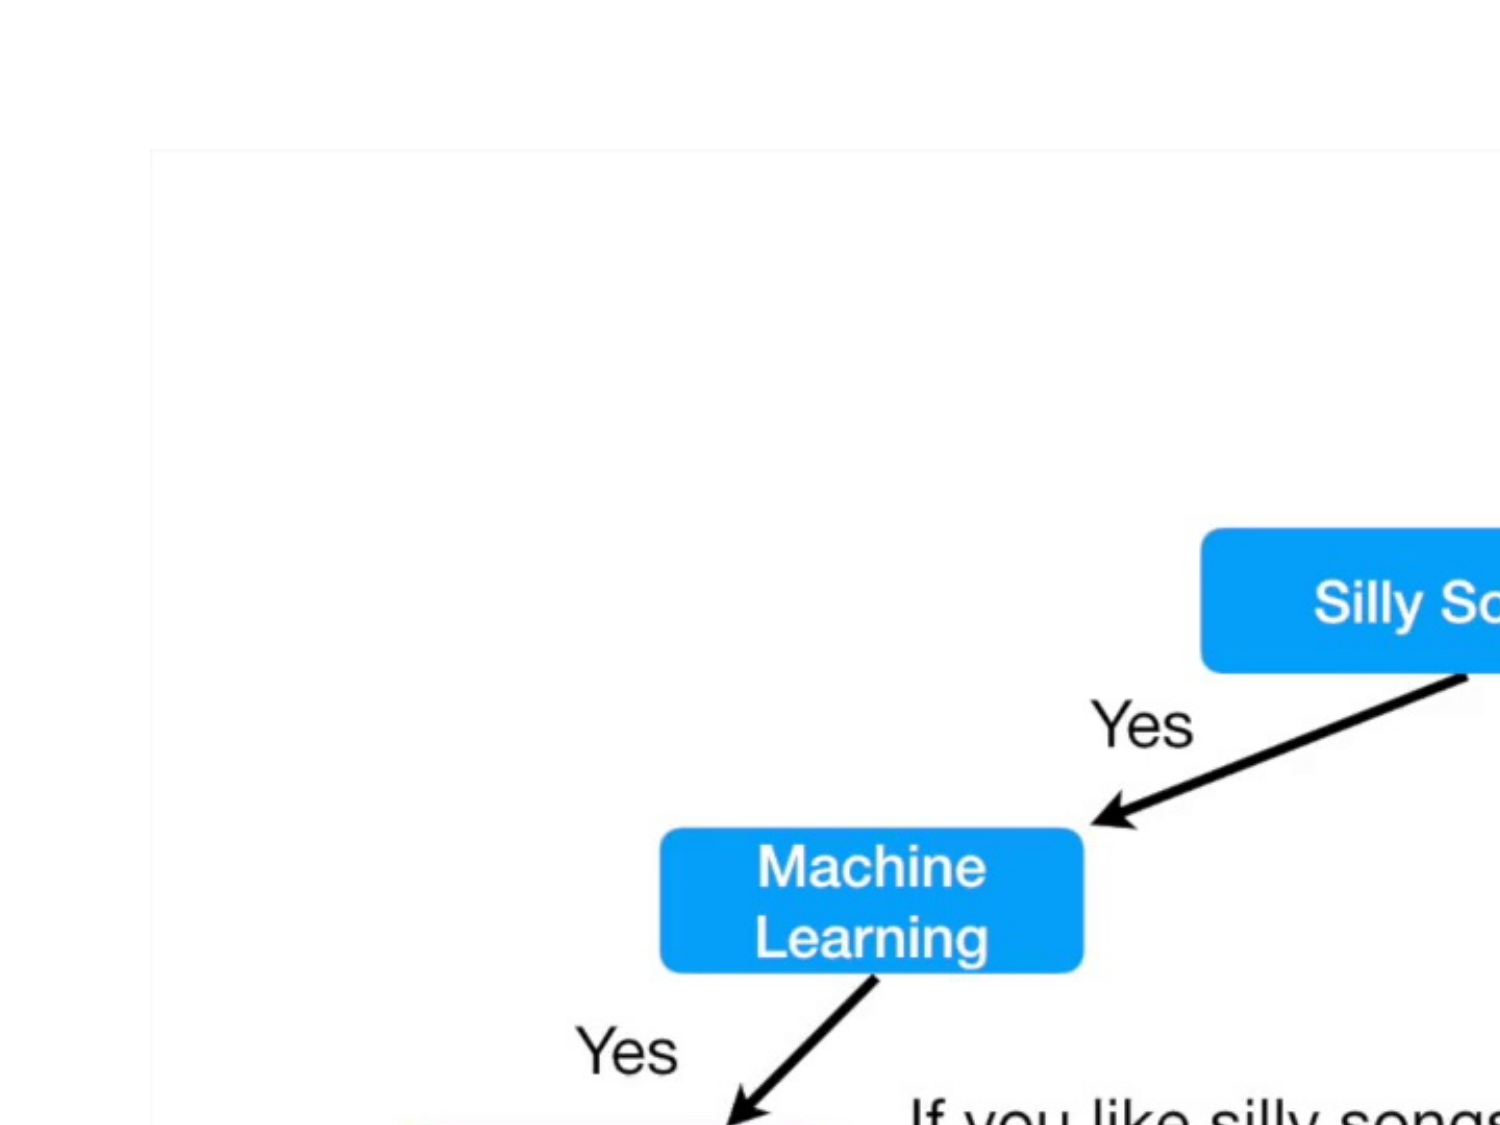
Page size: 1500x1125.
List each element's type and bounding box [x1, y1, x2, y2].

picture [149, 149, 1500, 1125]
